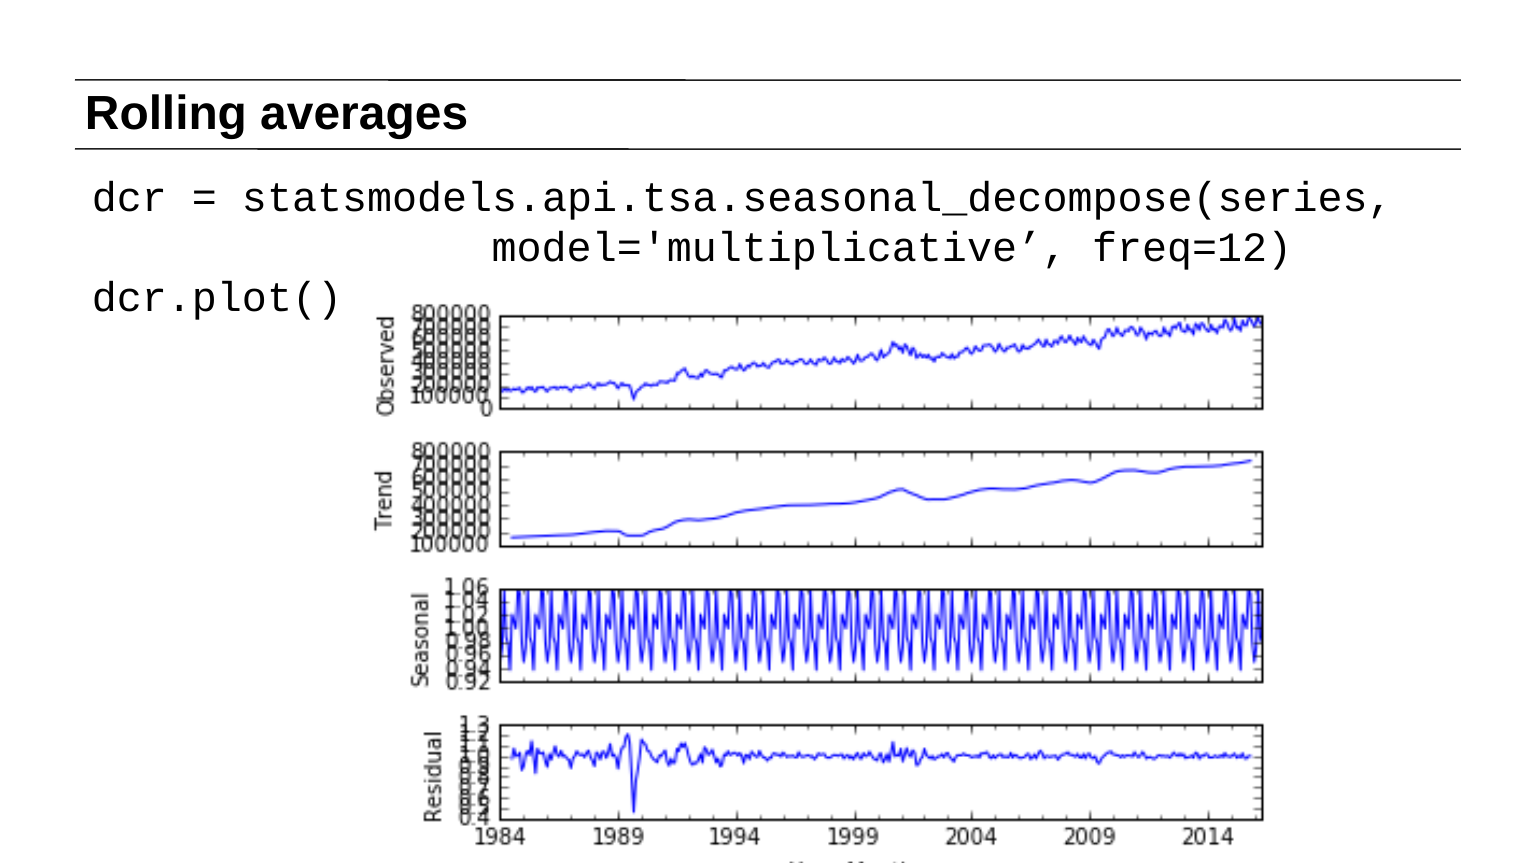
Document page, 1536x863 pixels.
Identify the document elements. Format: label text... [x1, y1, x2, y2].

picture [362, 290, 1277, 863]
title Rolling averages [76, 82, 1369, 160]
list dcr = statsmodels.api.tsa.seasonal_decompose(series, model='multiplicative’, freq=12) dcr.plot() [76, 160, 1460, 823]
